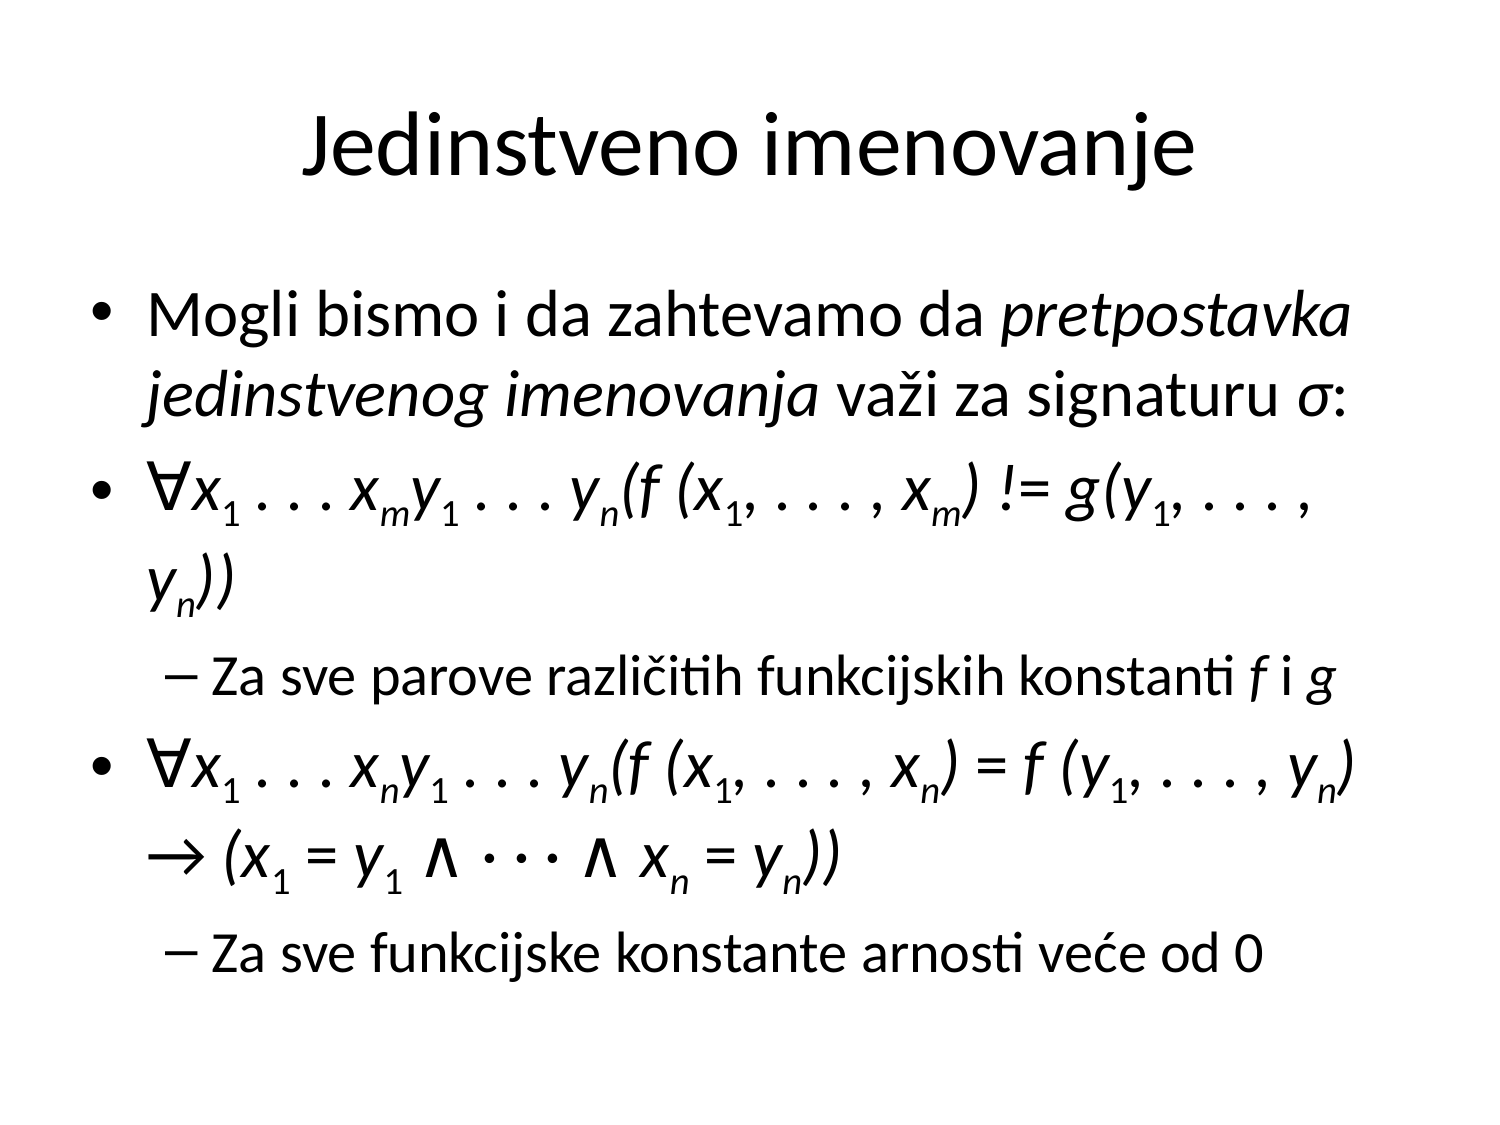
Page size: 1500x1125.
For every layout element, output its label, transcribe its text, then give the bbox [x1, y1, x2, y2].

list Mogli bismo i da zahtevamo da pretpostavka jedinstvenog imenovanja važi za signaturu σ: ∀x1 . . . xmy1 . . . yn(f (x1, . . . , xm) != g(y1, . . . , yn)) Za sve parove različitih funkcijskih konstanti f i g ∀x1 . . . xny1 . . . yn(f (x1, . . . , xn) = f (y1, . . . , yn) → (x1 = y1 ∧ · · · ∧ xn = yn)) Za sve funkcijske konstante arnosti veće od 0 [75, 262, 1425, 1005]
title Jedinstveno imenovanje [75, 45, 1425, 233]
